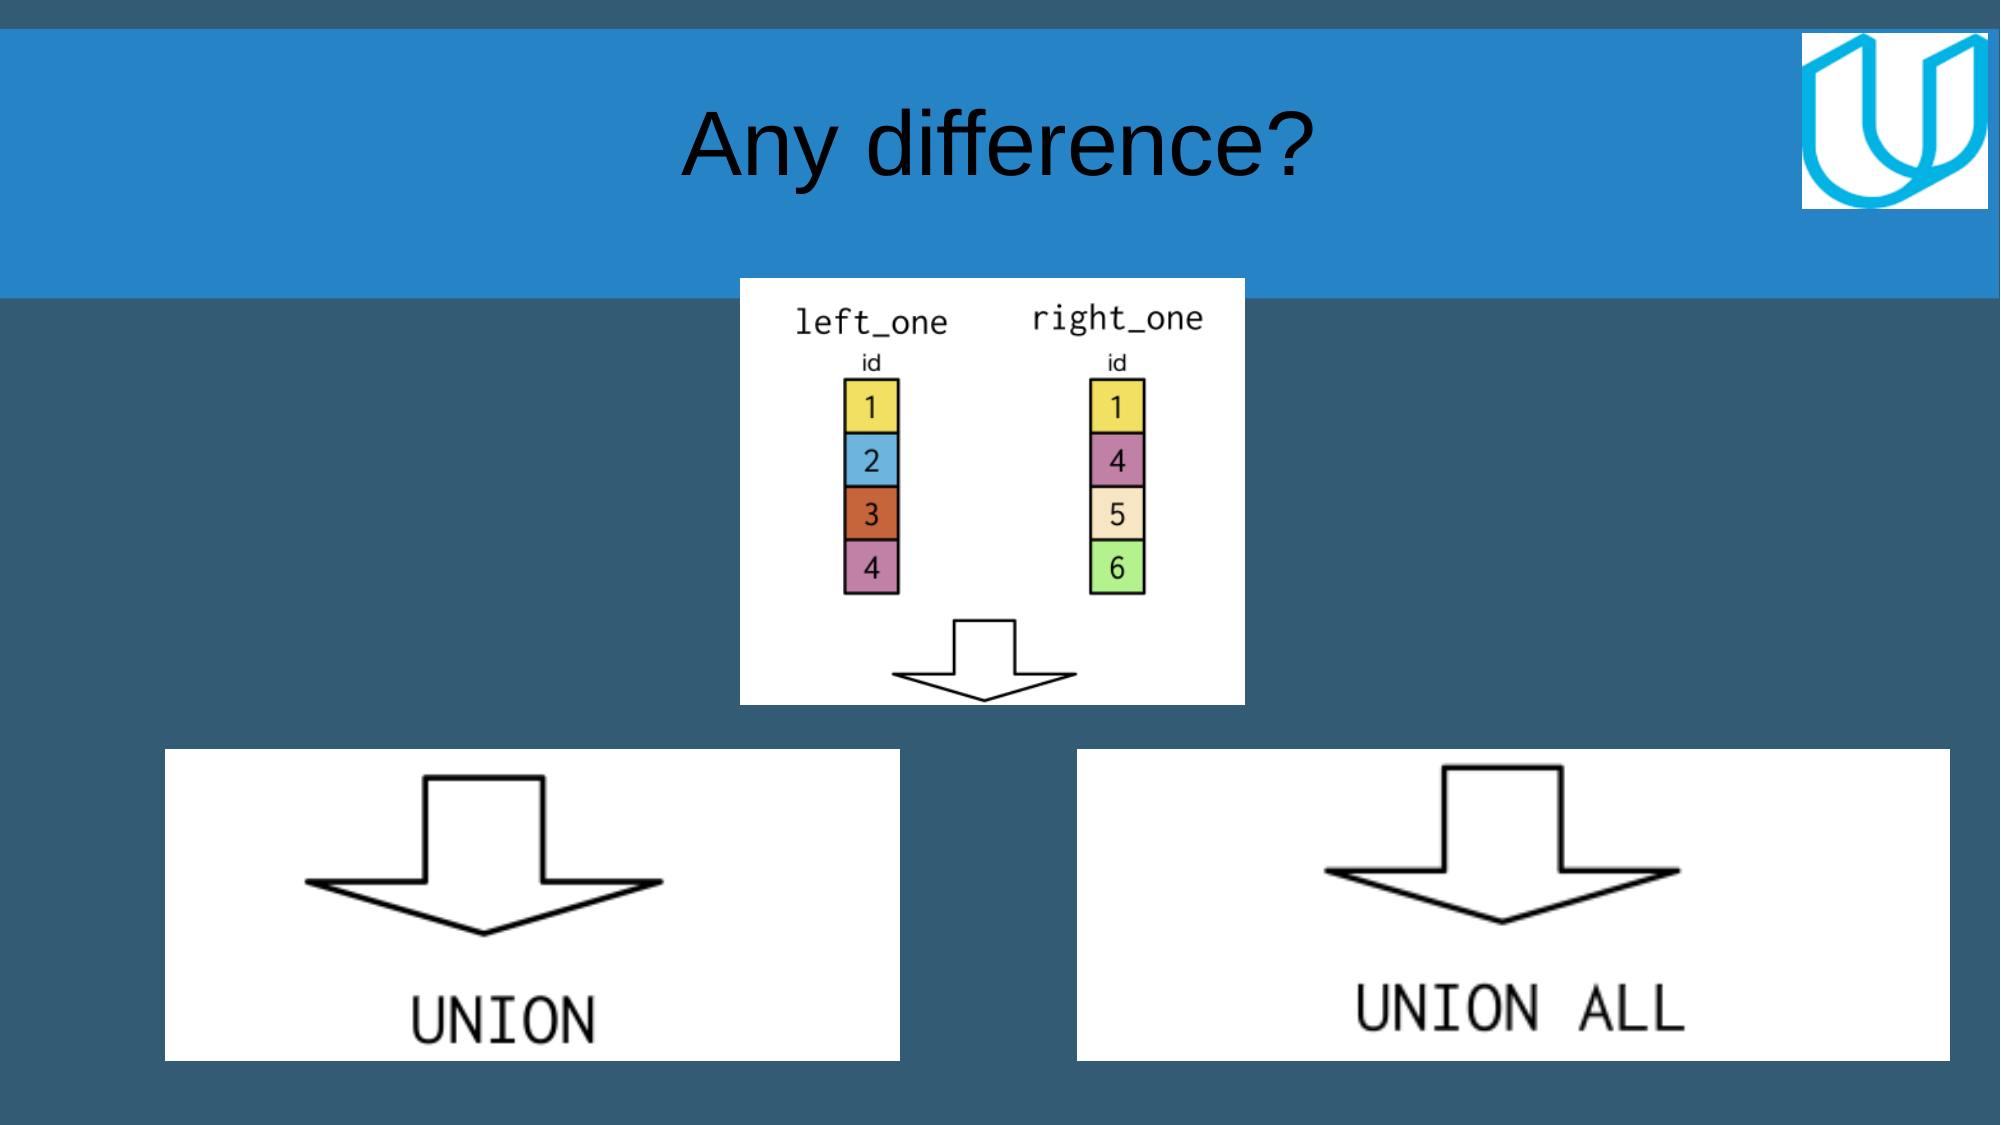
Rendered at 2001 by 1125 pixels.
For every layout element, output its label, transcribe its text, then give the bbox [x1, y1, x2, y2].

picture [1802, 33, 1988, 167]
picture [1900, 124, 1988, 209]
picture [1900, 175, 1911, 189]
picture [1077, 749, 1950, 1061]
picture [740, 277, 1245, 705]
picture [164, 749, 900, 1061]
picture [1932, 48, 1973, 166]
text_box Any difference? [99, 44, 1900, 233]
